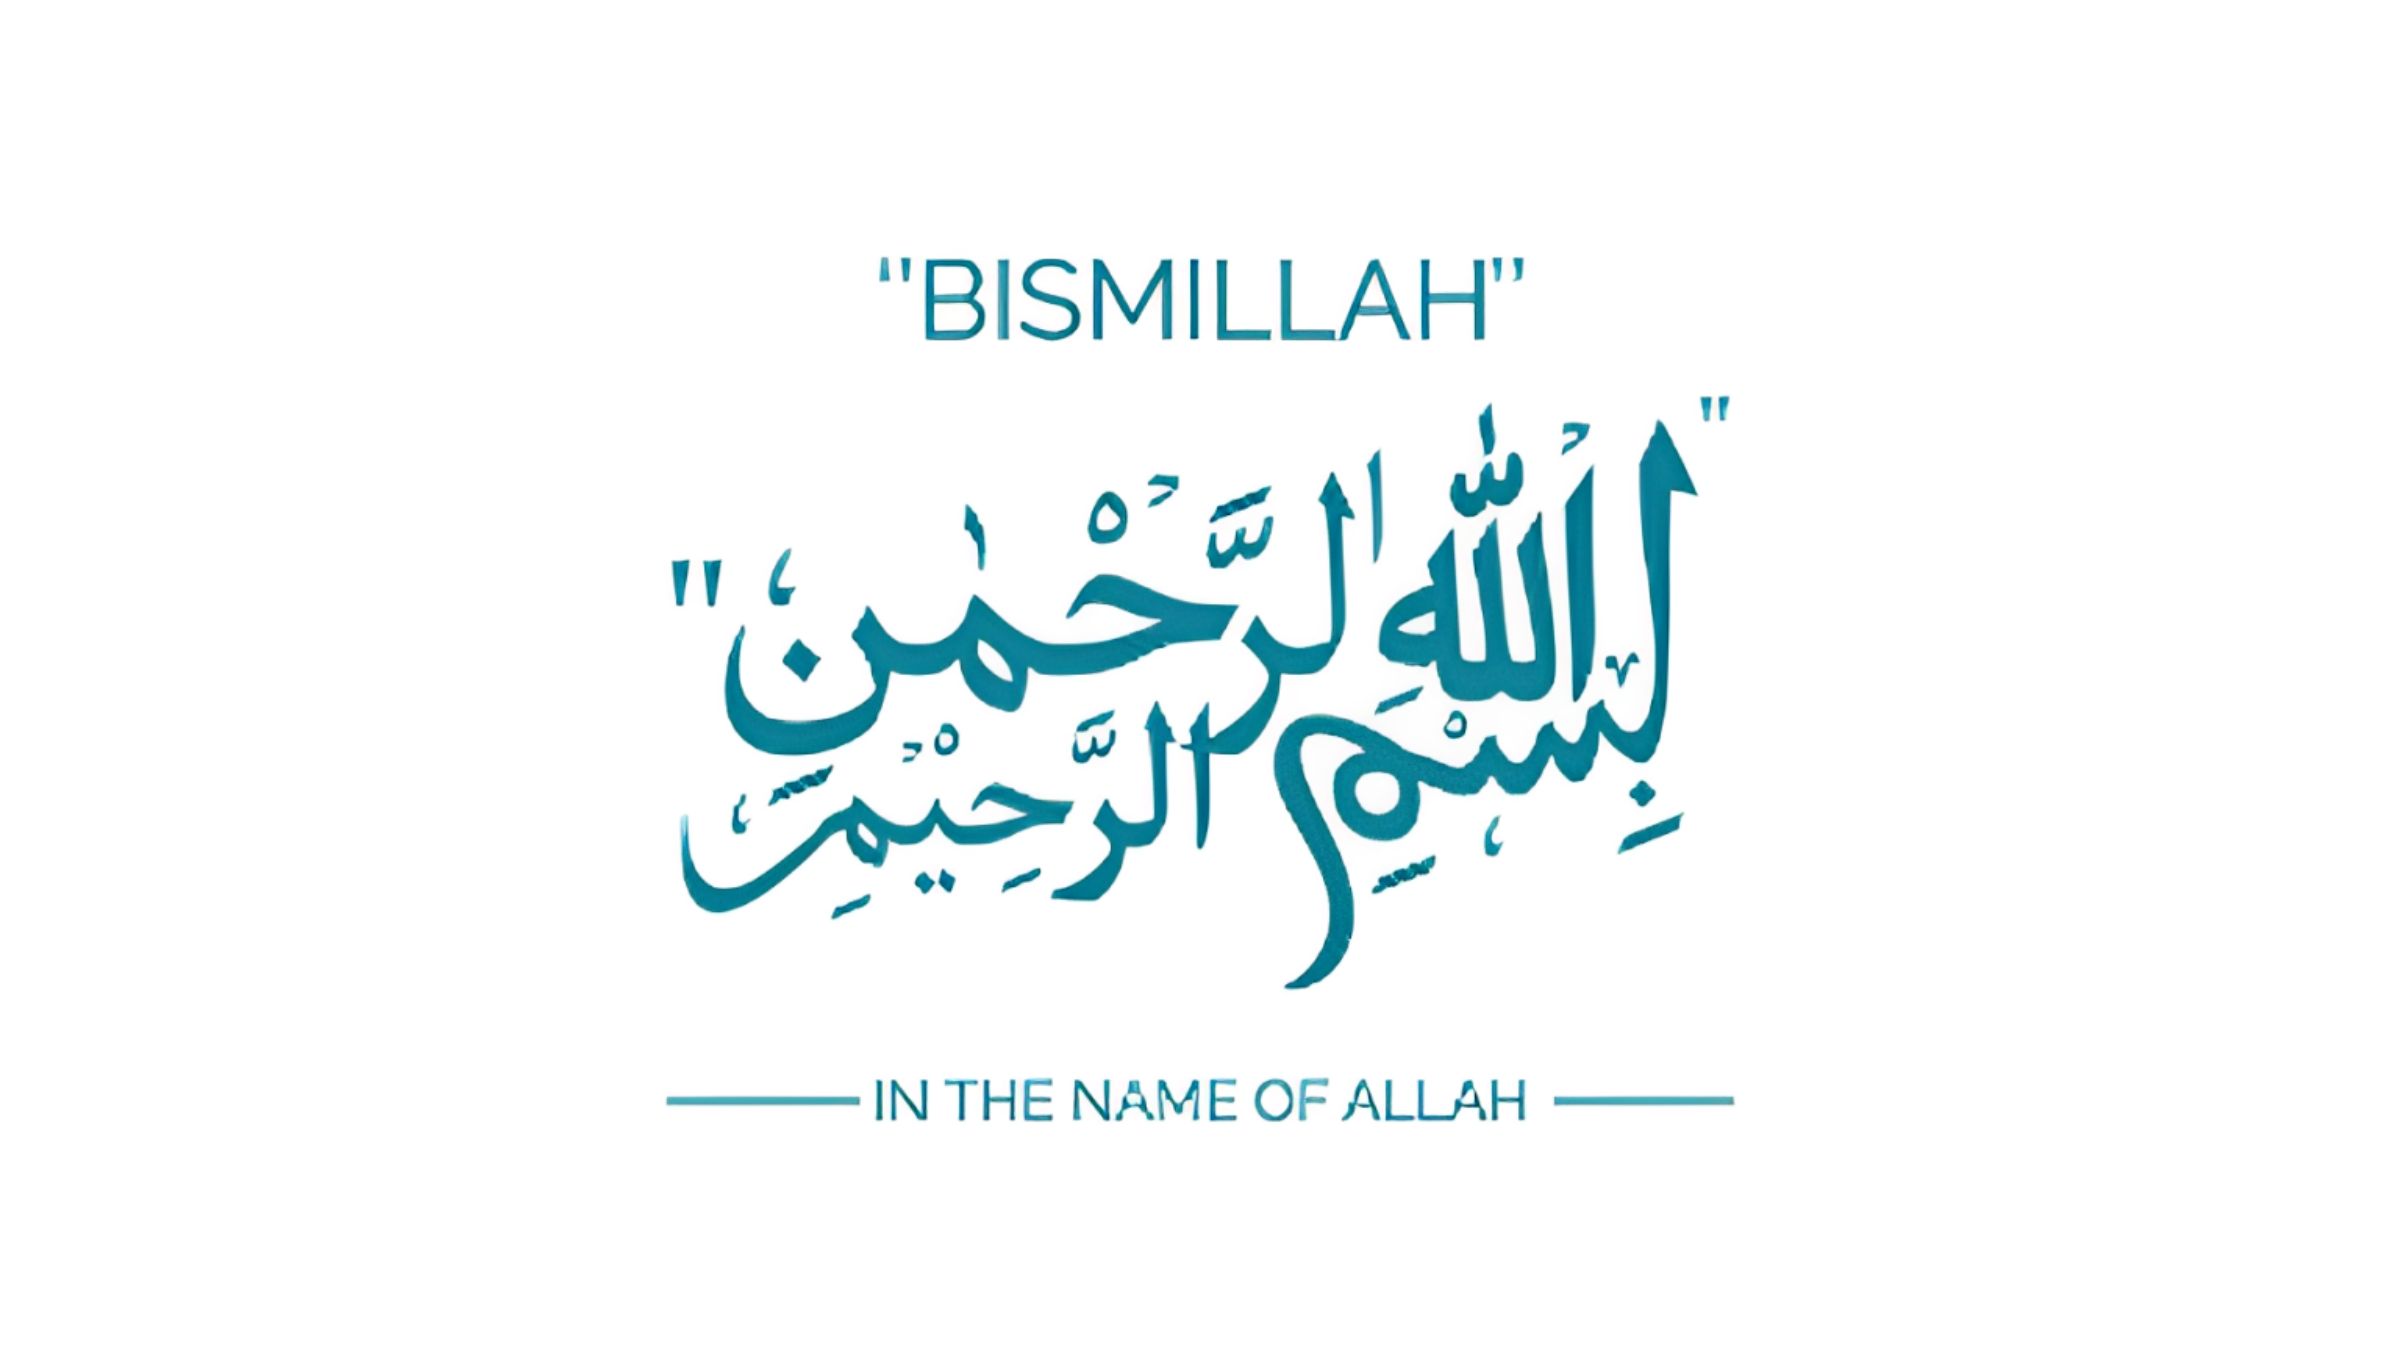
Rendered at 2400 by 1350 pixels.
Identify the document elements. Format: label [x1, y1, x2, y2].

picture [199, 56, 2396, 1342]
